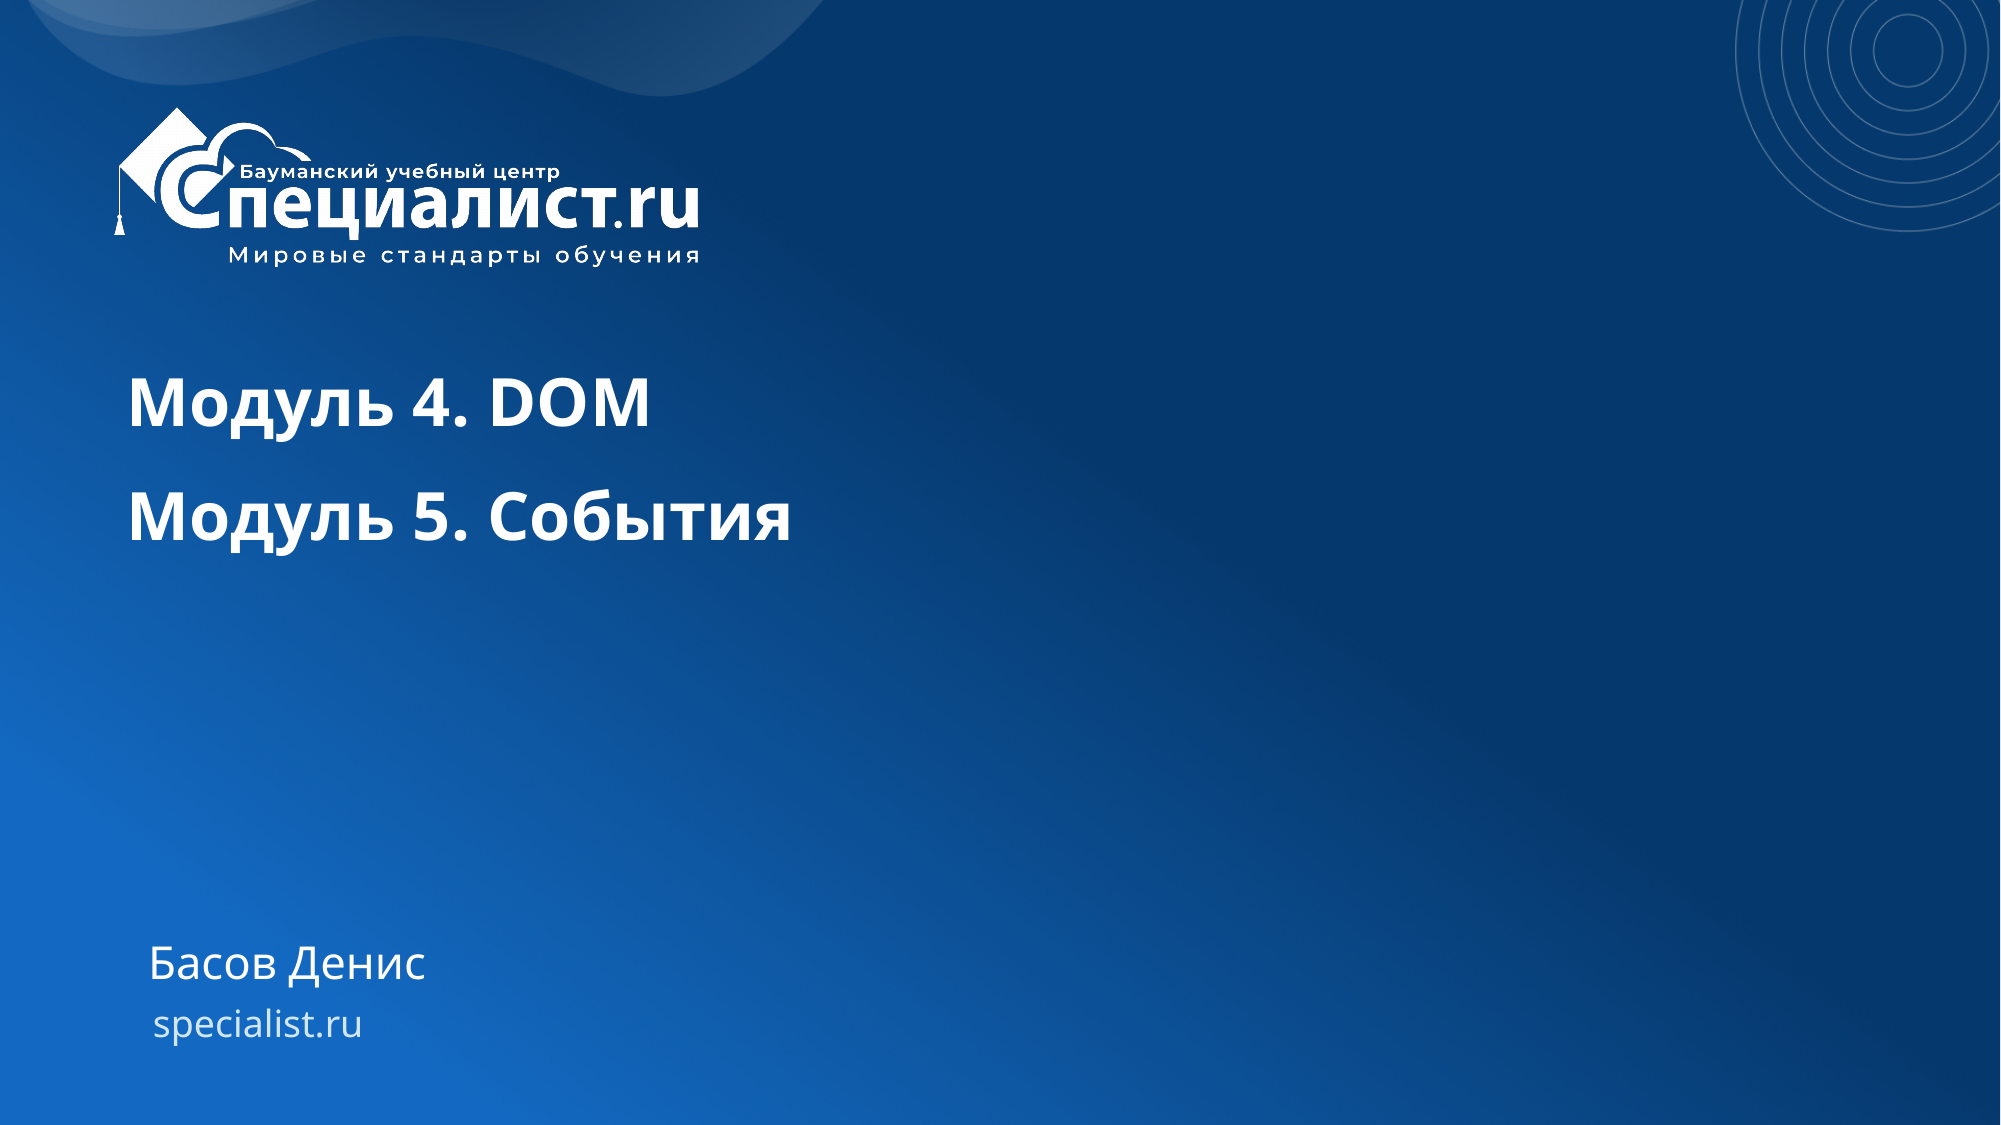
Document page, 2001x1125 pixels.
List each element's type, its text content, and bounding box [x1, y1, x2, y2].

picture [0, 0, 2001, 1125]
subtitle Басов Денис [133, 932, 481, 997]
title Модуль 4. DOM [111, 357, 1736, 449]
text_box Модуль 5. События [111, 471, 1736, 563]
